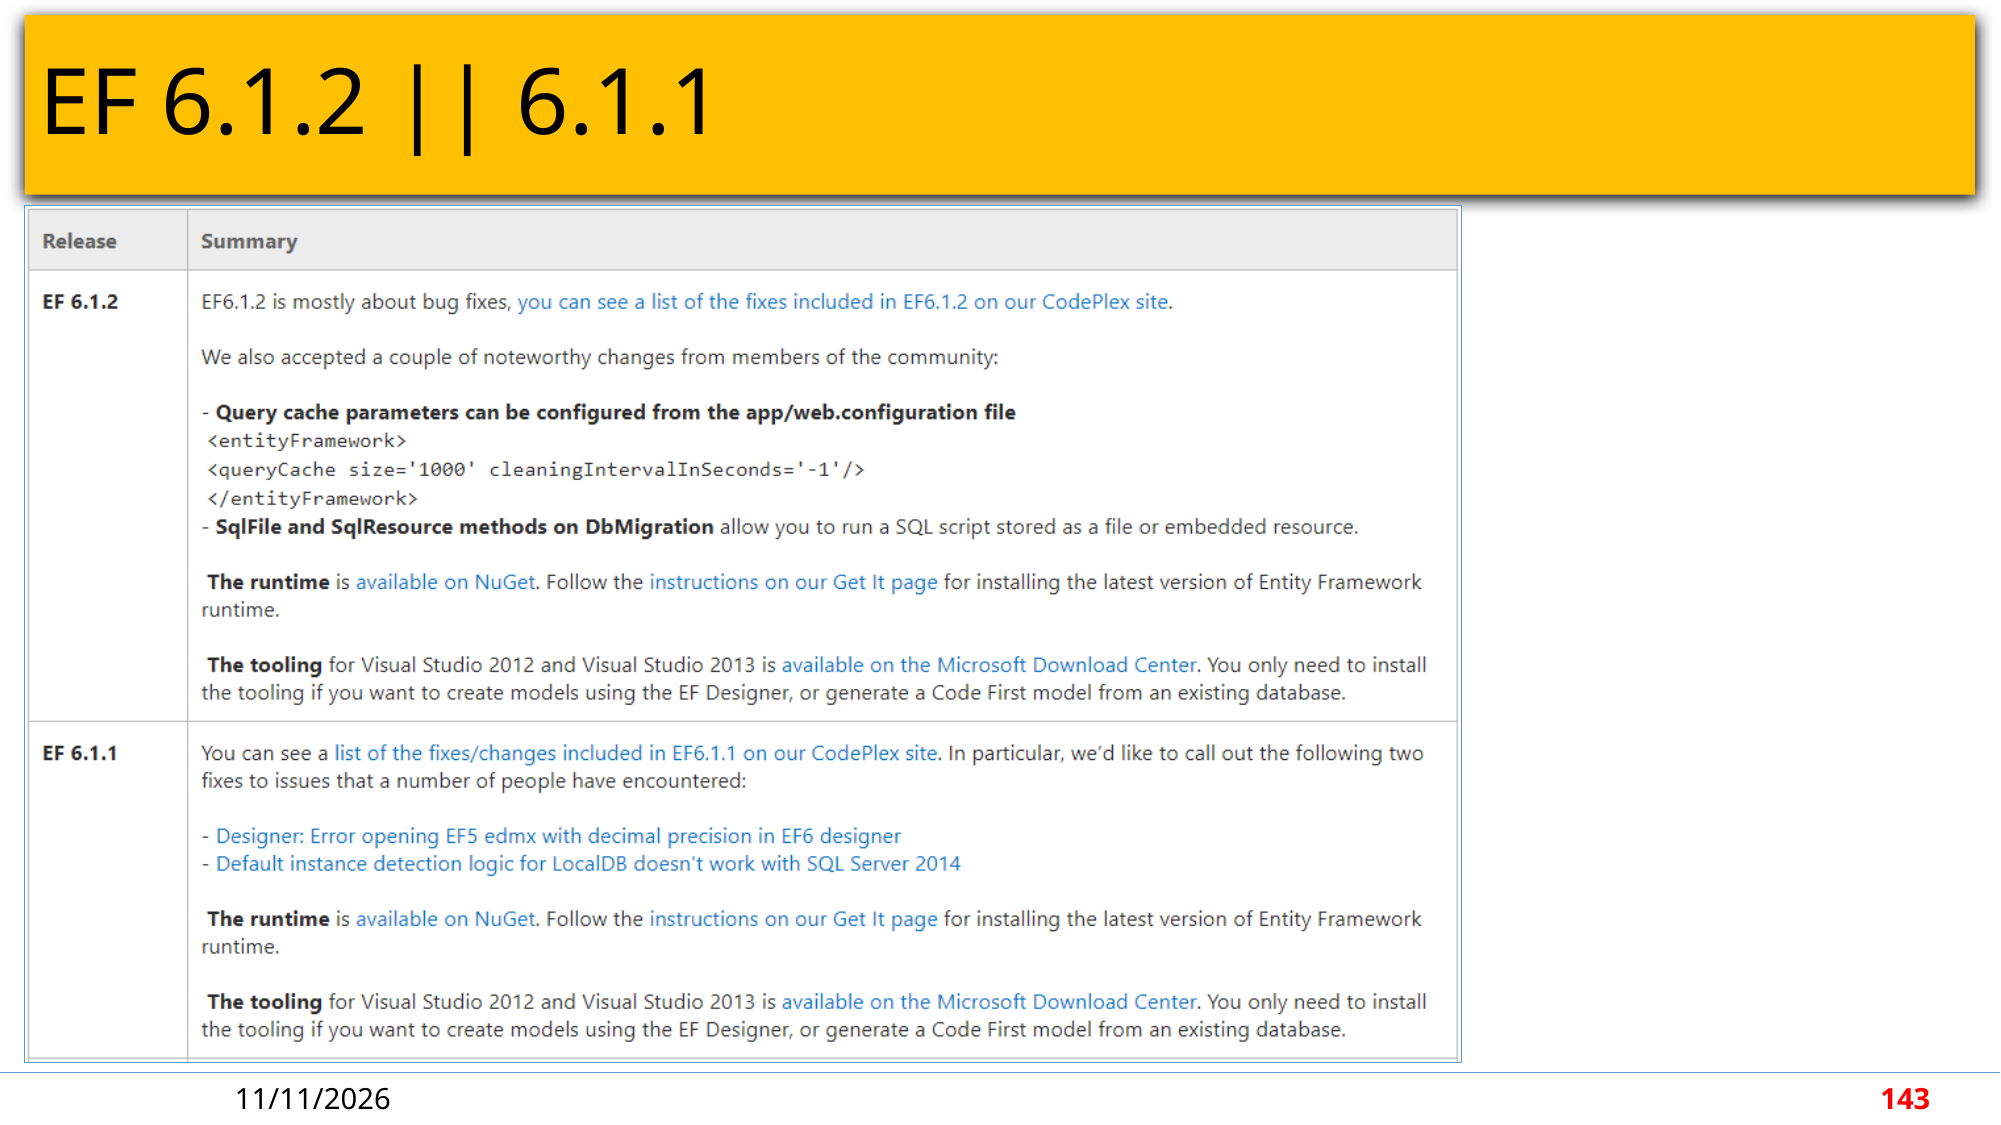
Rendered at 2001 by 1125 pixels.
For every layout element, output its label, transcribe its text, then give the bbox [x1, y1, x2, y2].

title EF 6.1.2 || 6.1.1 [24, 14, 1975, 195]
slide_number 143 [1495, 1072, 1946, 1115]
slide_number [220, 1072, 671, 1115]
picture [24, 205, 1462, 1063]
